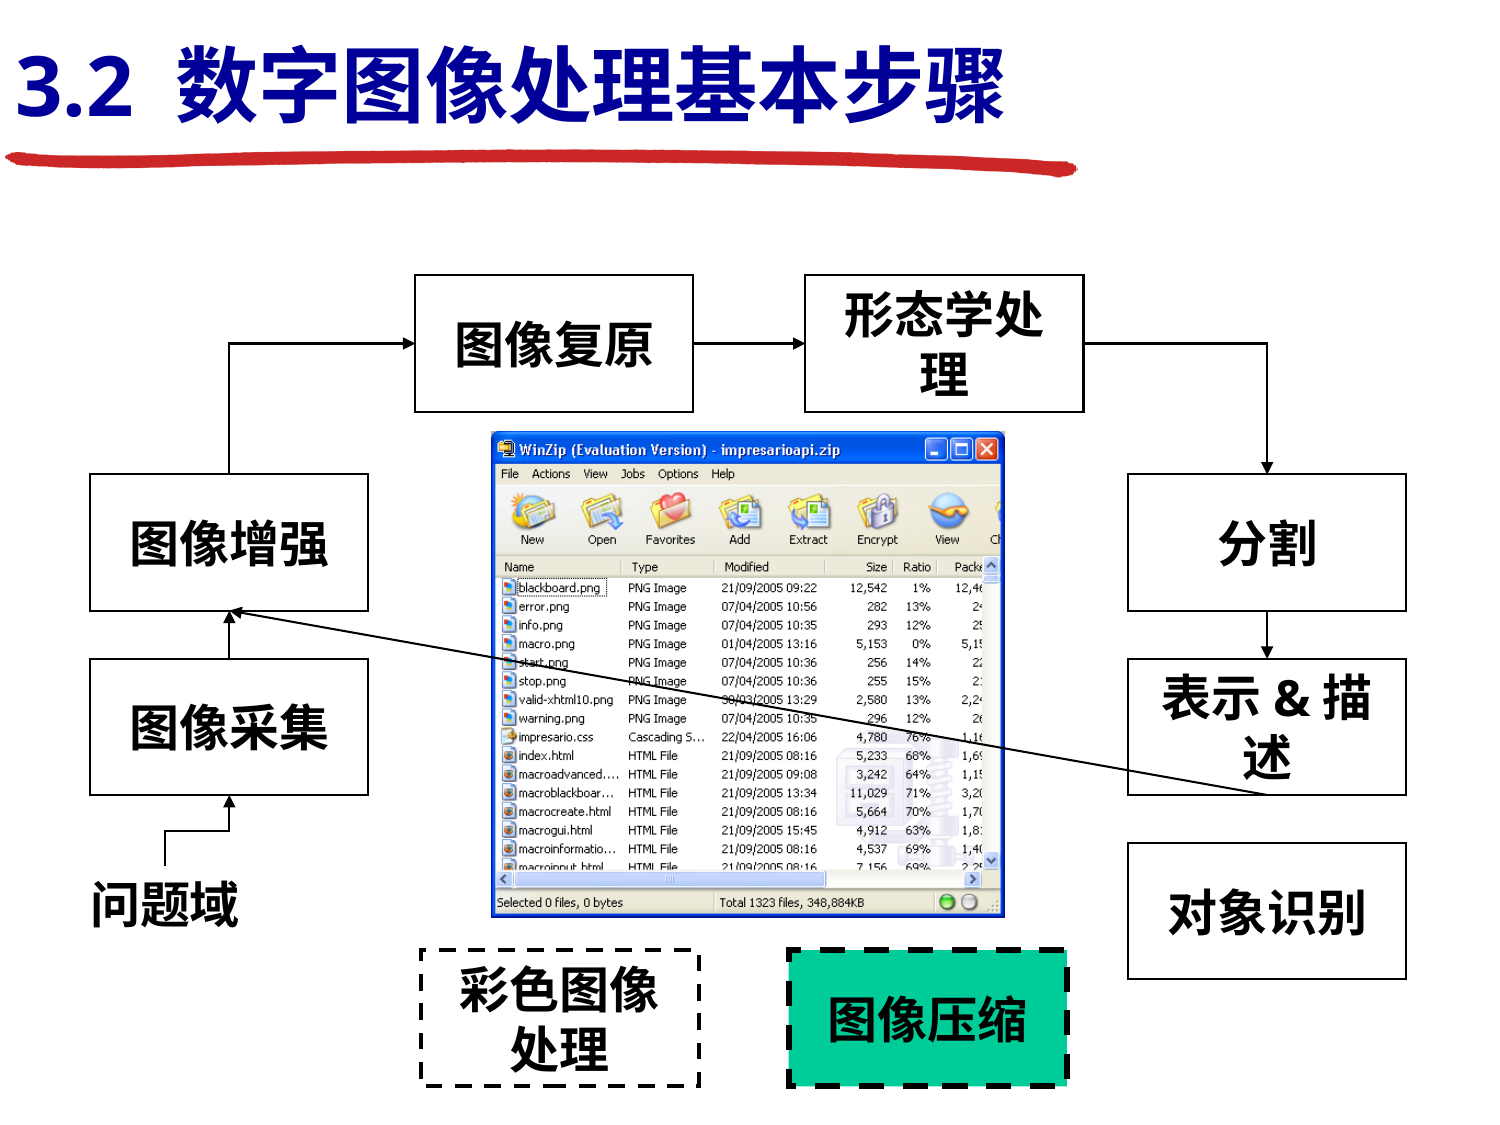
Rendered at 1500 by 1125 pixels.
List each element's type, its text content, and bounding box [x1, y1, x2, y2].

text_box 图像增强 [90, 474, 369, 611]
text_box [161, 798, 234, 863]
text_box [256, 315, 388, 503]
text_box 对象识别 [1128, 843, 1407, 980]
text_box 分割 [1128, 474, 1407, 611]
text_box 图像采集 [90, 658, 369, 795]
title 3.2 数字图像处理基本步骤 [0, 8, 1099, 159]
text_box 形态学处理 [805, 275, 1084, 412]
text_box 表示&描述 [1128, 658, 1407, 795]
text_box 彩色图像处理 [420, 950, 699, 1087]
text_box 图像压缩 [788, 950, 1067, 1087]
picture [491, 431, 1006, 918]
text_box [1083, 343, 1268, 475]
text_box 问题域 [75, 866, 256, 941]
text_box 图像复原 [415, 275, 694, 412]
picture [0, 141, 1091, 186]
